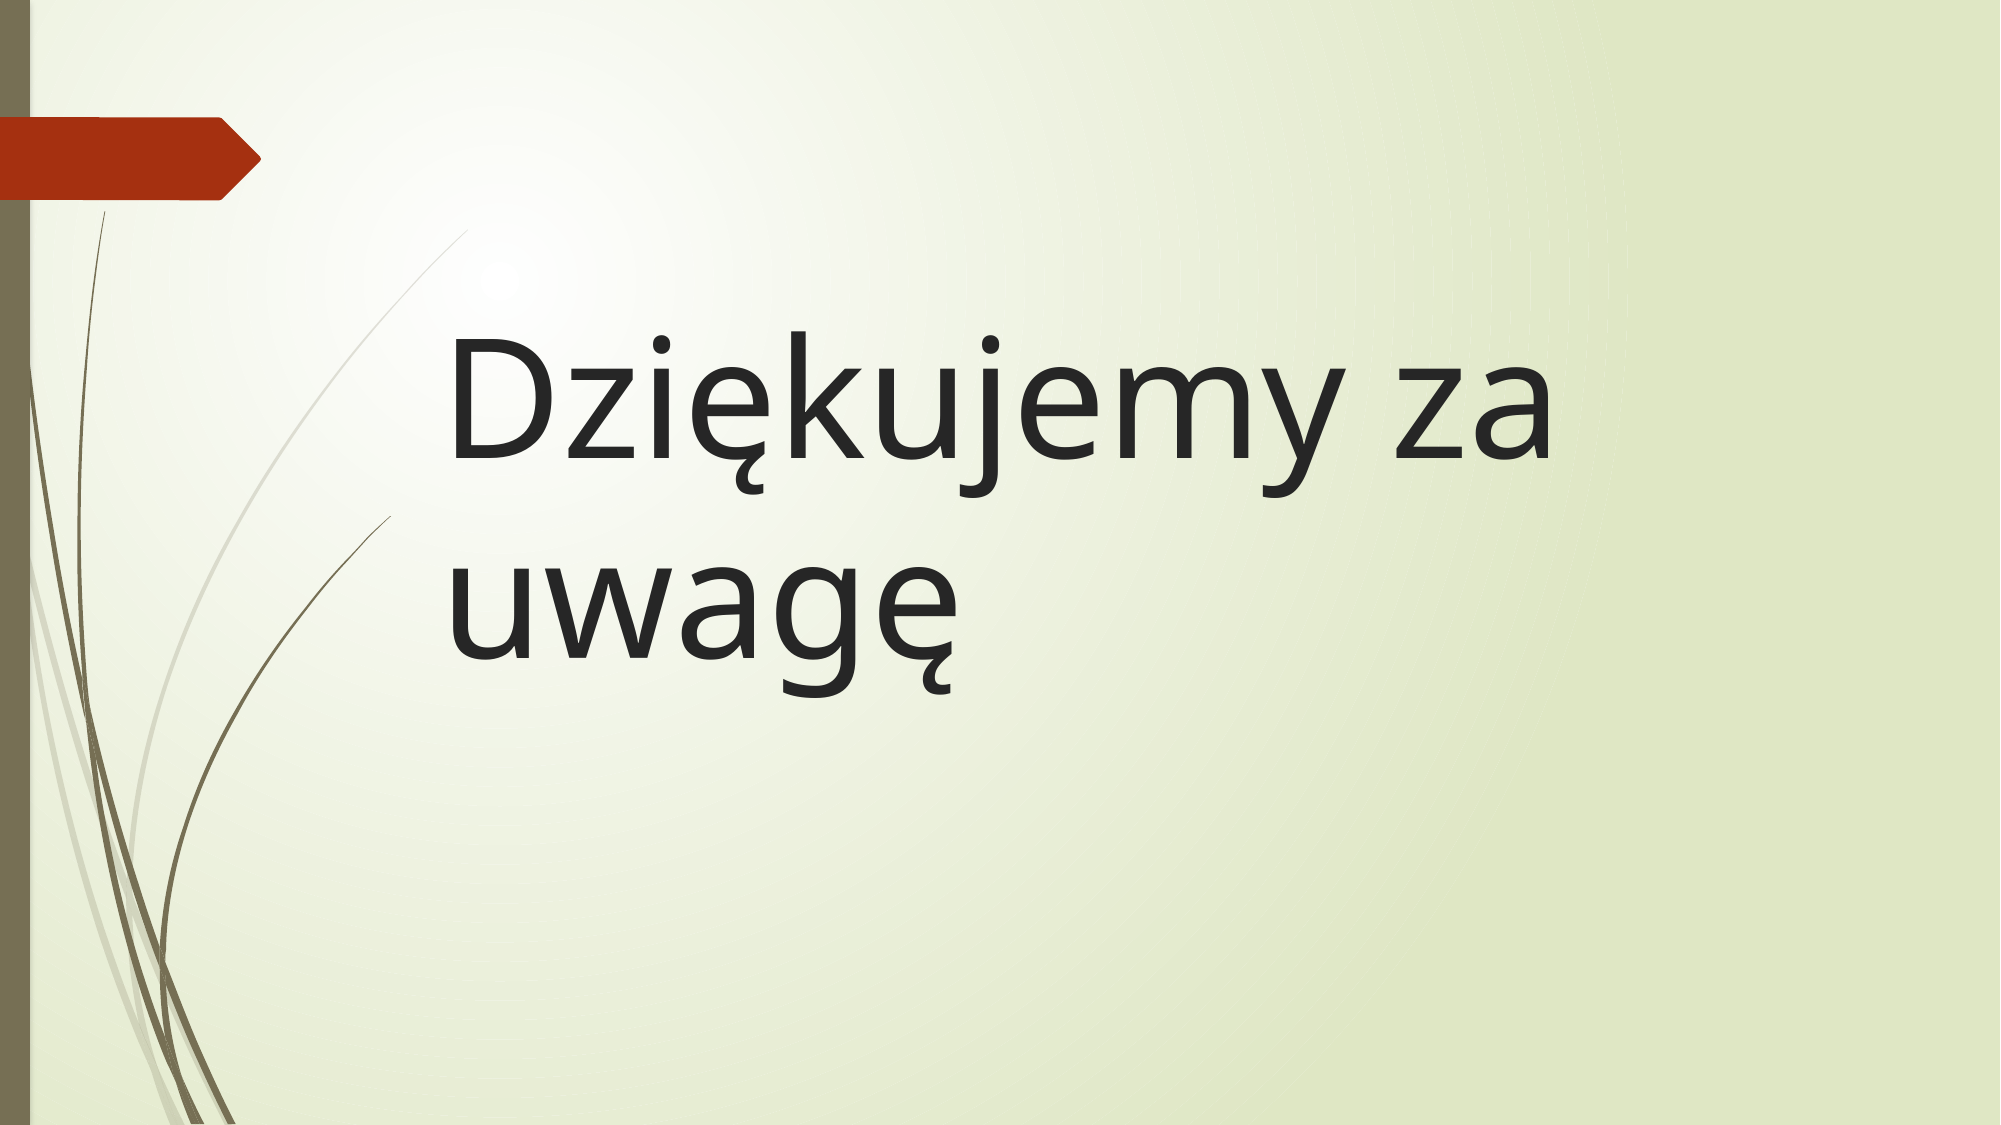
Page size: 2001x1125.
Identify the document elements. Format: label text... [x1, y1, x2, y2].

title Dziękujemy za uwagę [425, 386, 1888, 597]
